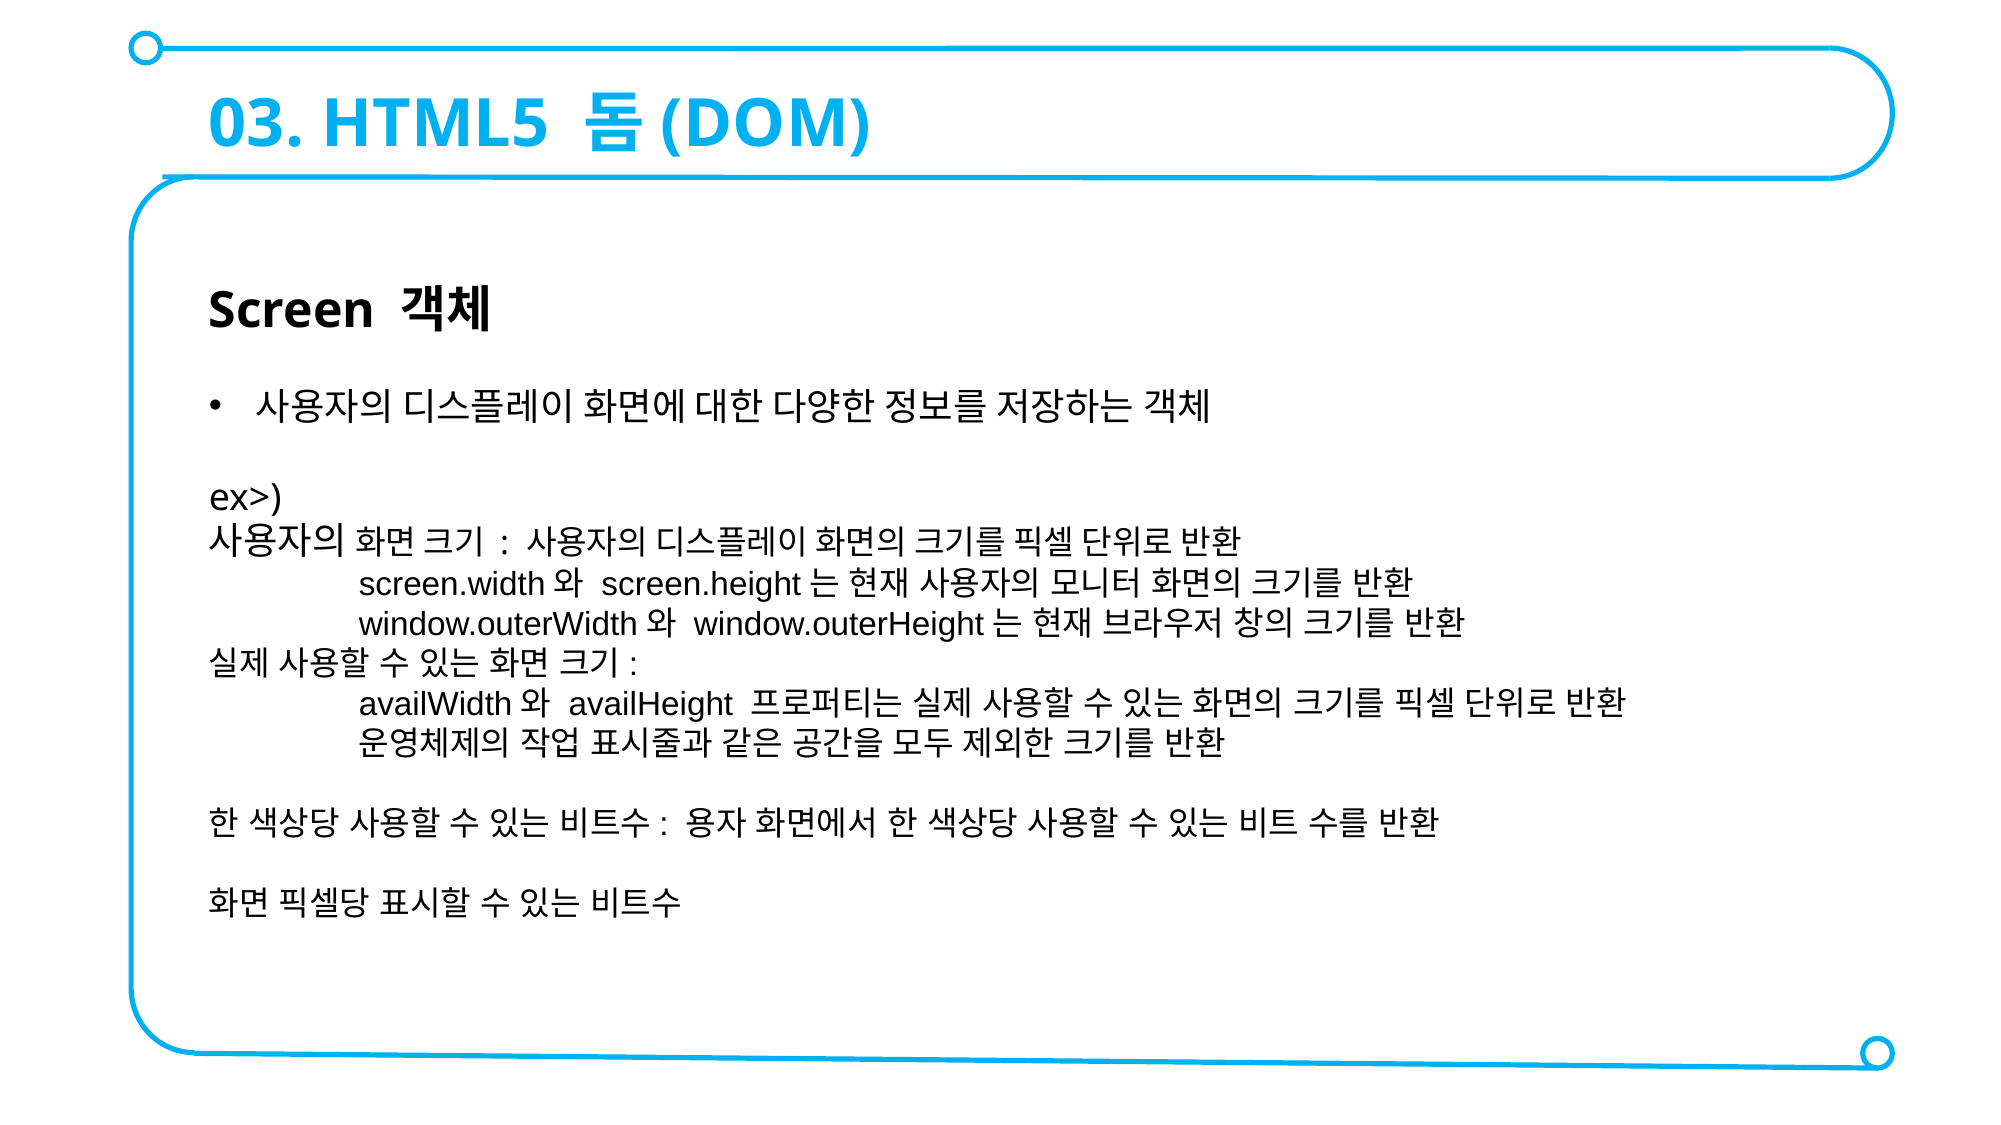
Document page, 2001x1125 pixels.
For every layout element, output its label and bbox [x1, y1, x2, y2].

text_box [130, 33, 1893, 1069]
